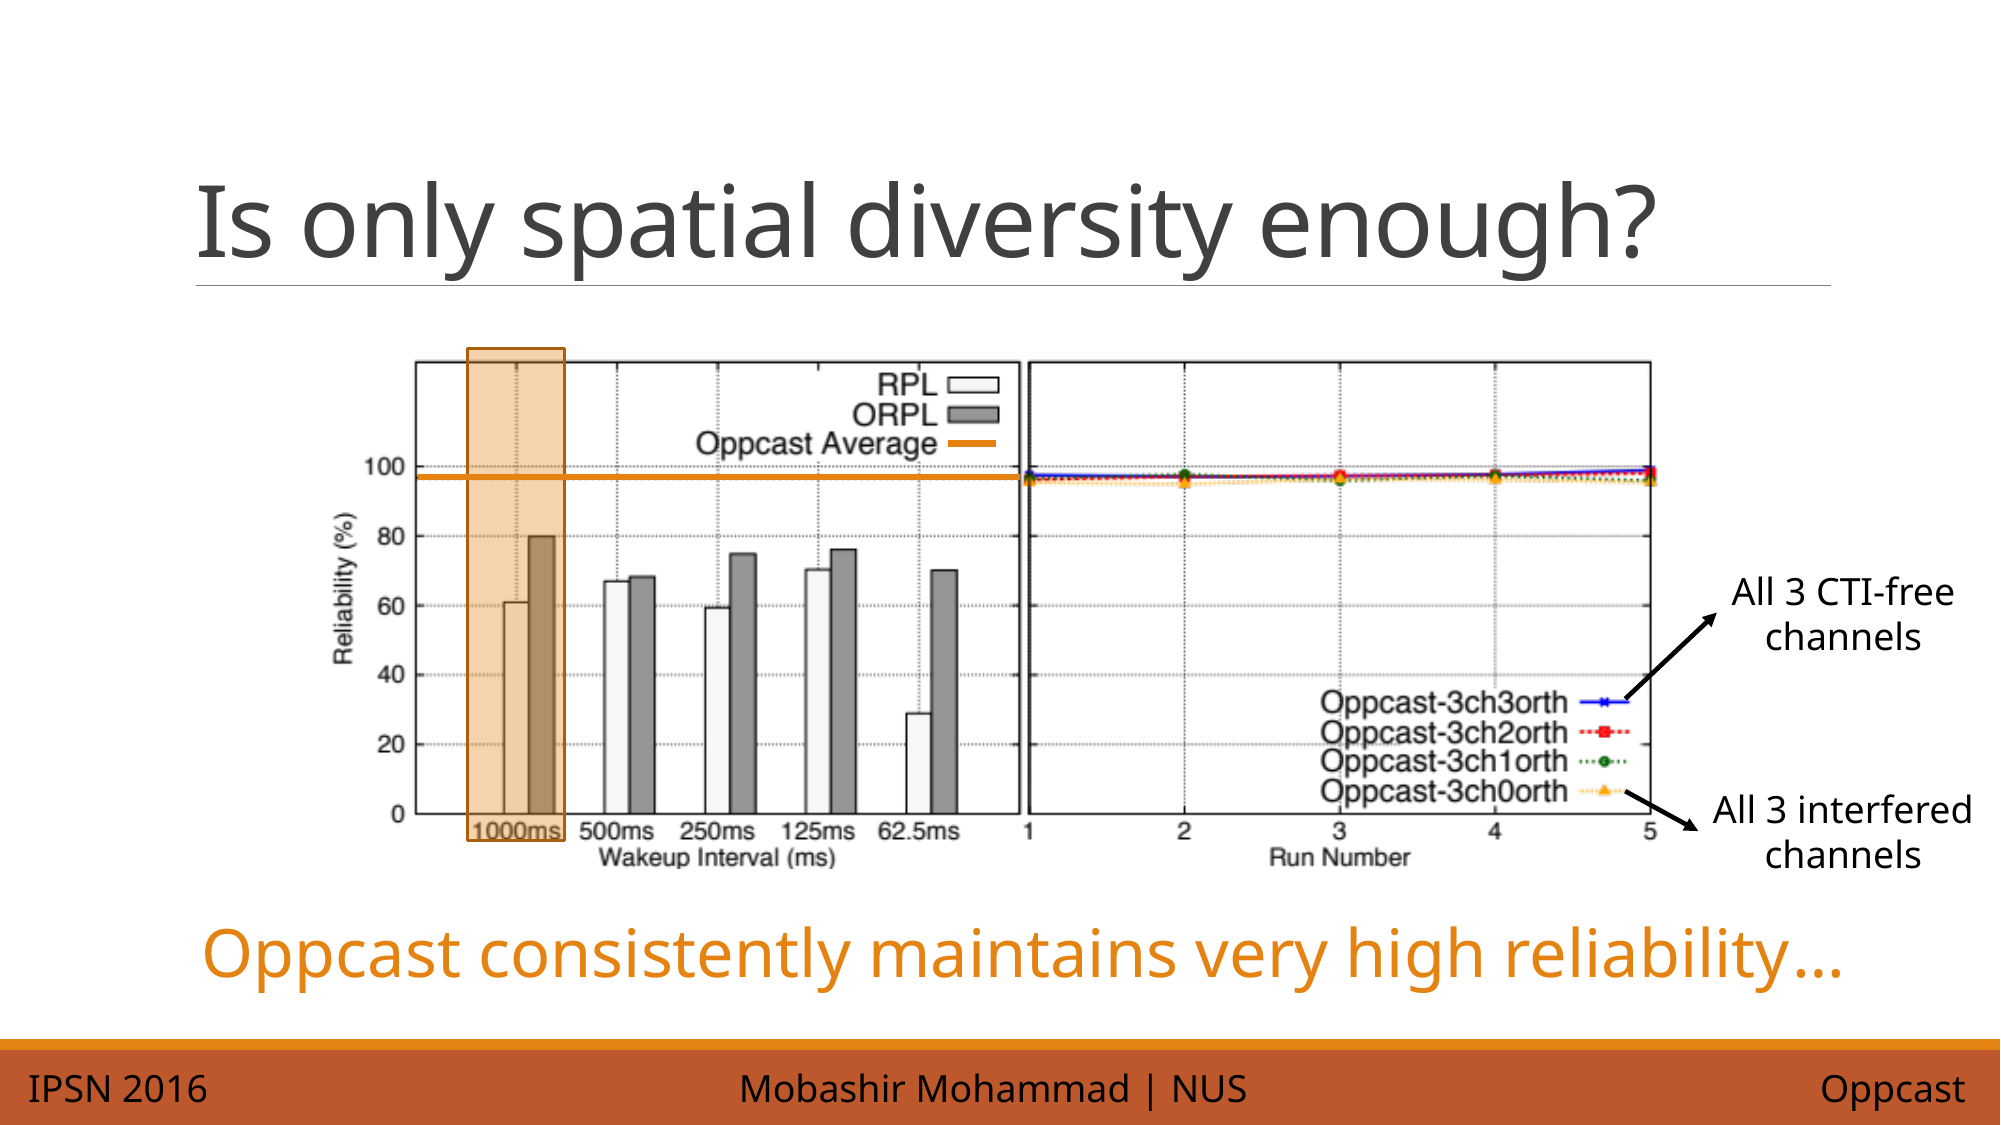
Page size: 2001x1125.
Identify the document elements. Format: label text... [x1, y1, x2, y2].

text_box All 3 interfered channels [1698, 778, 1989, 884]
text_box Mobashir Mohammad | NUS [724, 1057, 1263, 1117]
picture [328, 326, 1681, 869]
text_box IPSN 2016 [13, 1057, 223, 1117]
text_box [1624, 790, 1716, 833]
text_box All 3 CTI-free channels [1716, 560, 1971, 665]
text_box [1624, 612, 1732, 700]
title Is only spatial diversity enough? [180, 47, 1830, 285]
text_box Oppcast [1805, 1057, 1981, 1117]
text_box Oppcast consistently maintains very high reliability… [186, 903, 1860, 999]
